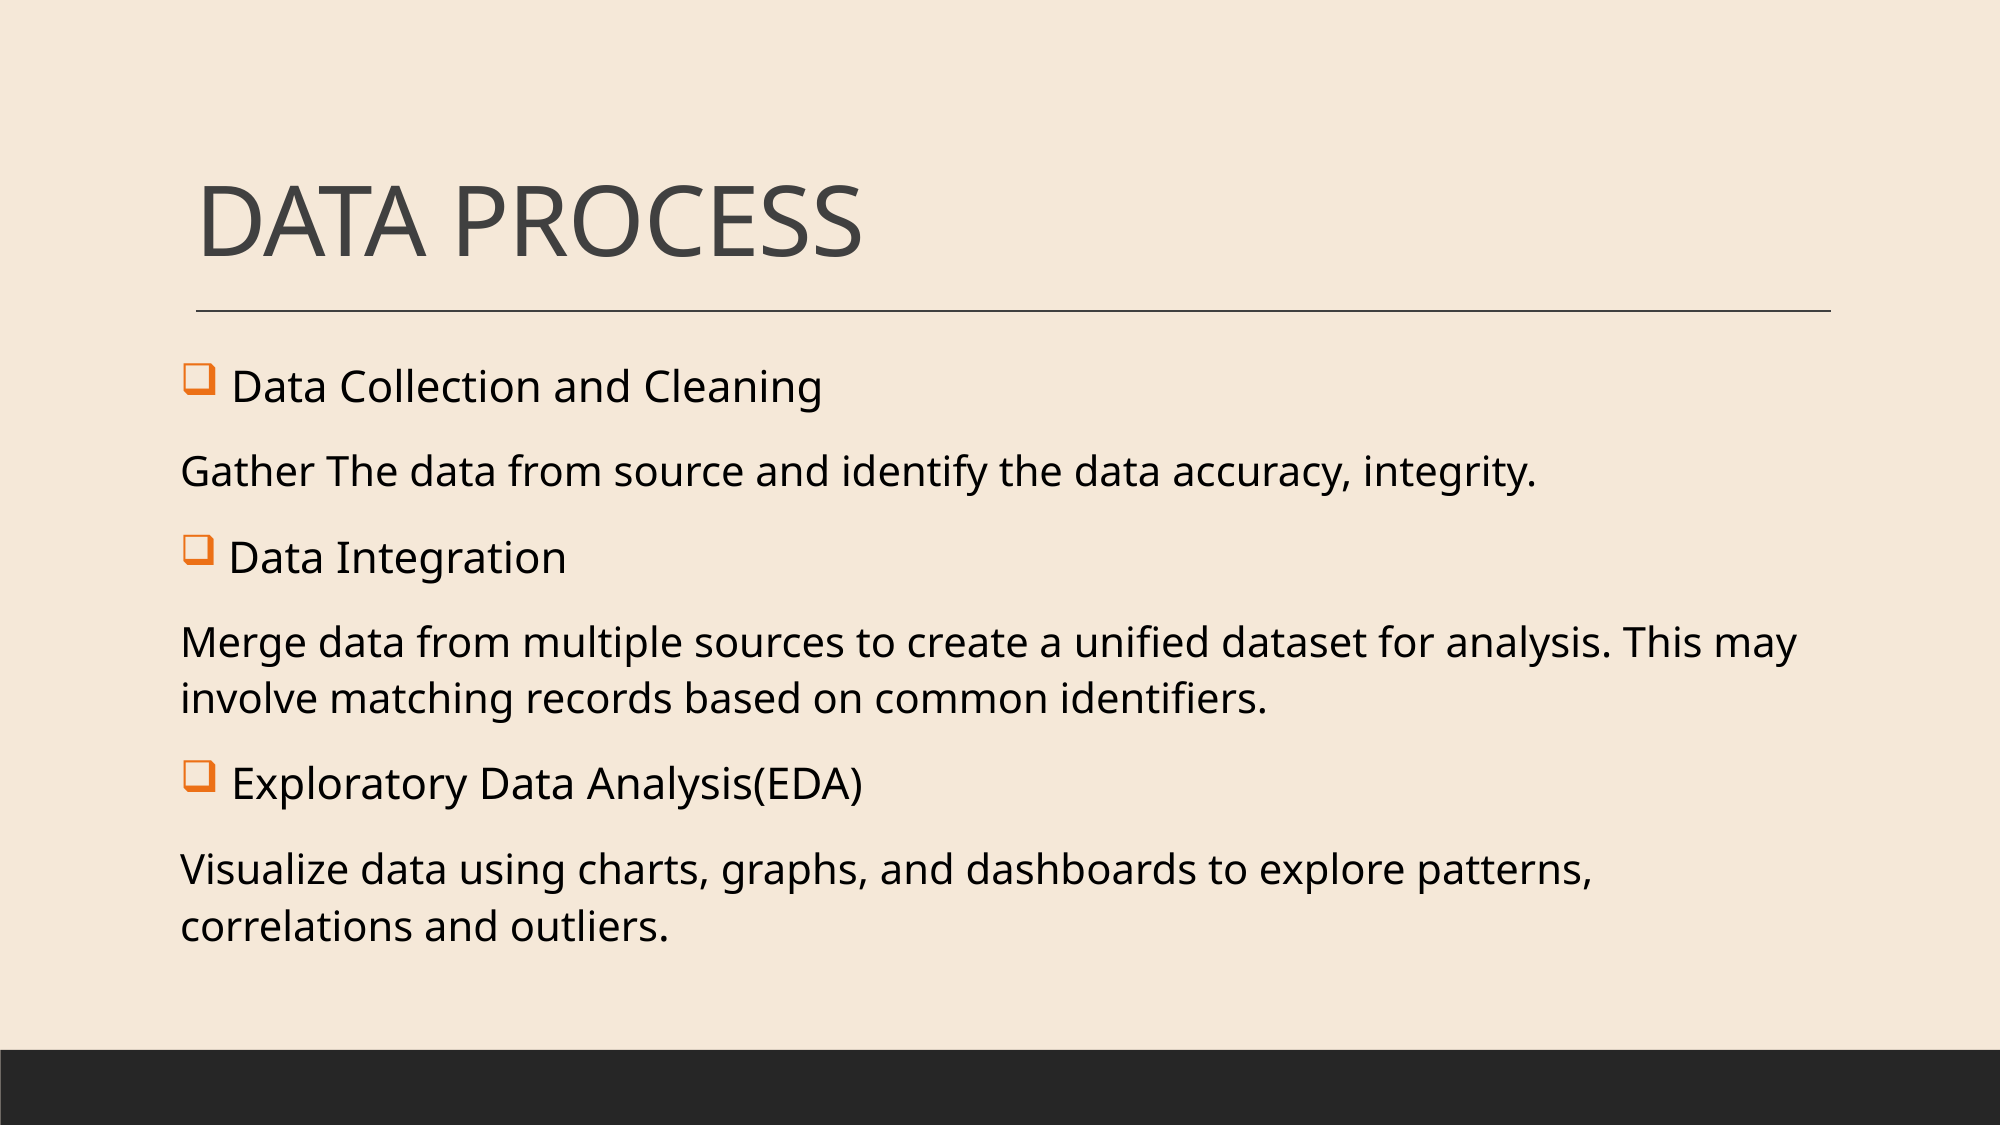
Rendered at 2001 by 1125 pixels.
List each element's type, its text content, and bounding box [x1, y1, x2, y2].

title DATA PROCESS [180, 47, 1830, 285]
list Data Collection and Cleaning Gather The data from source and identify the data accuracy, integrity. Data Integration Merge data from multiple sources to create a unified dataset for analysis. This may involve matching records based on common identifiers. Exploratory Data Analysis(EDA) Visualize data using charts, graphs, and dashboards to explore patterns, correlations and outliers. [180, 345, 1830, 963]
